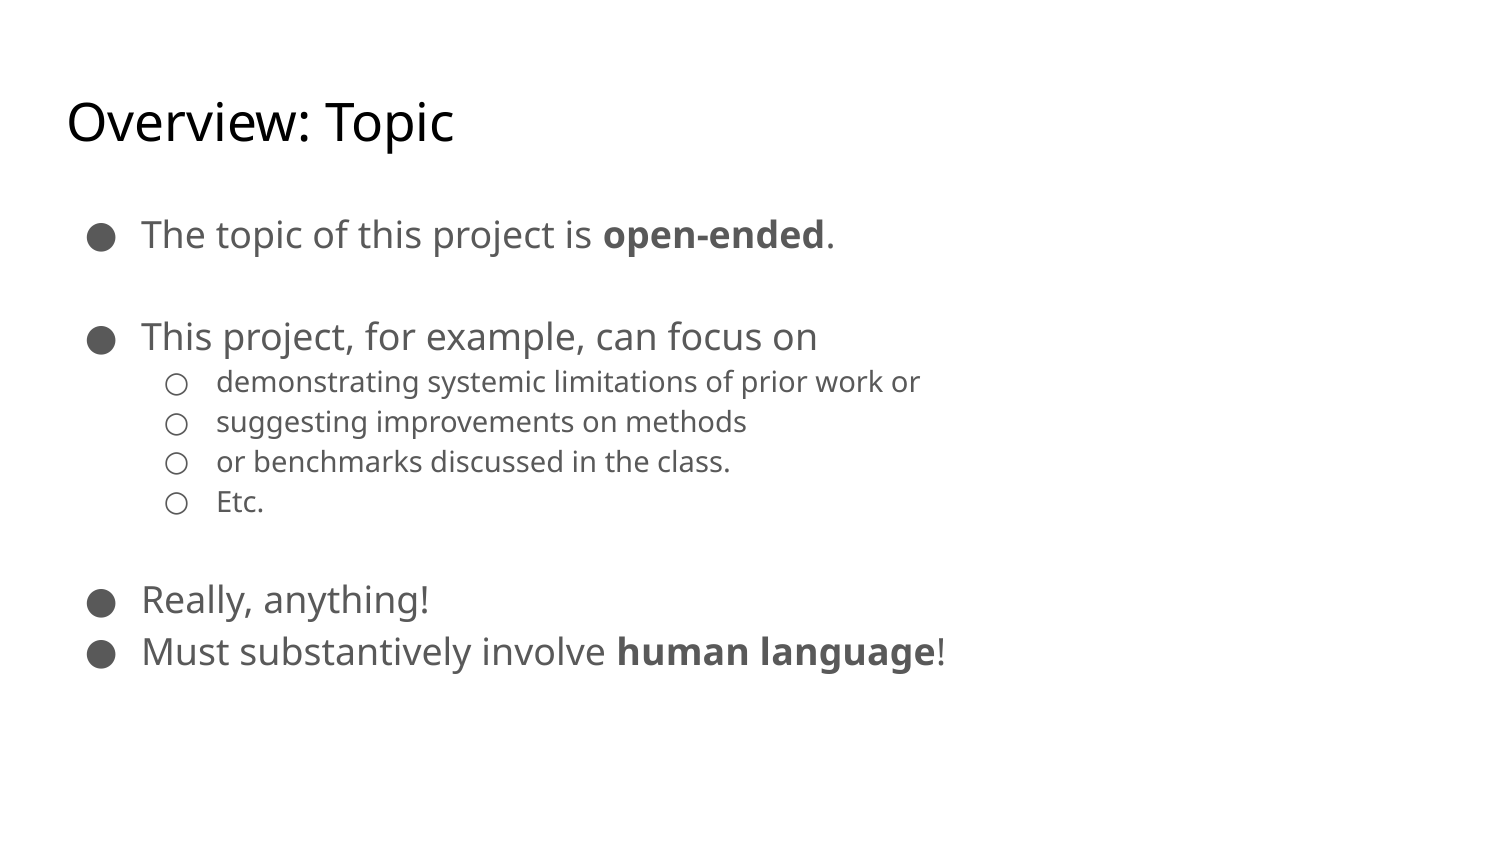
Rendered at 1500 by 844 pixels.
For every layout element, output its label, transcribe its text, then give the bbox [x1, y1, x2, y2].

list The topic of this project is open-ended. This project, for example, can focus on demonstrating systemic limitations of prior work or suggesting improvements on methods or benchmarks discussed in the class. Etc. Really, anything! Must substantively involve human language! [51, 189, 1449, 750]
title Overview: Topic [51, 72, 1449, 167]
